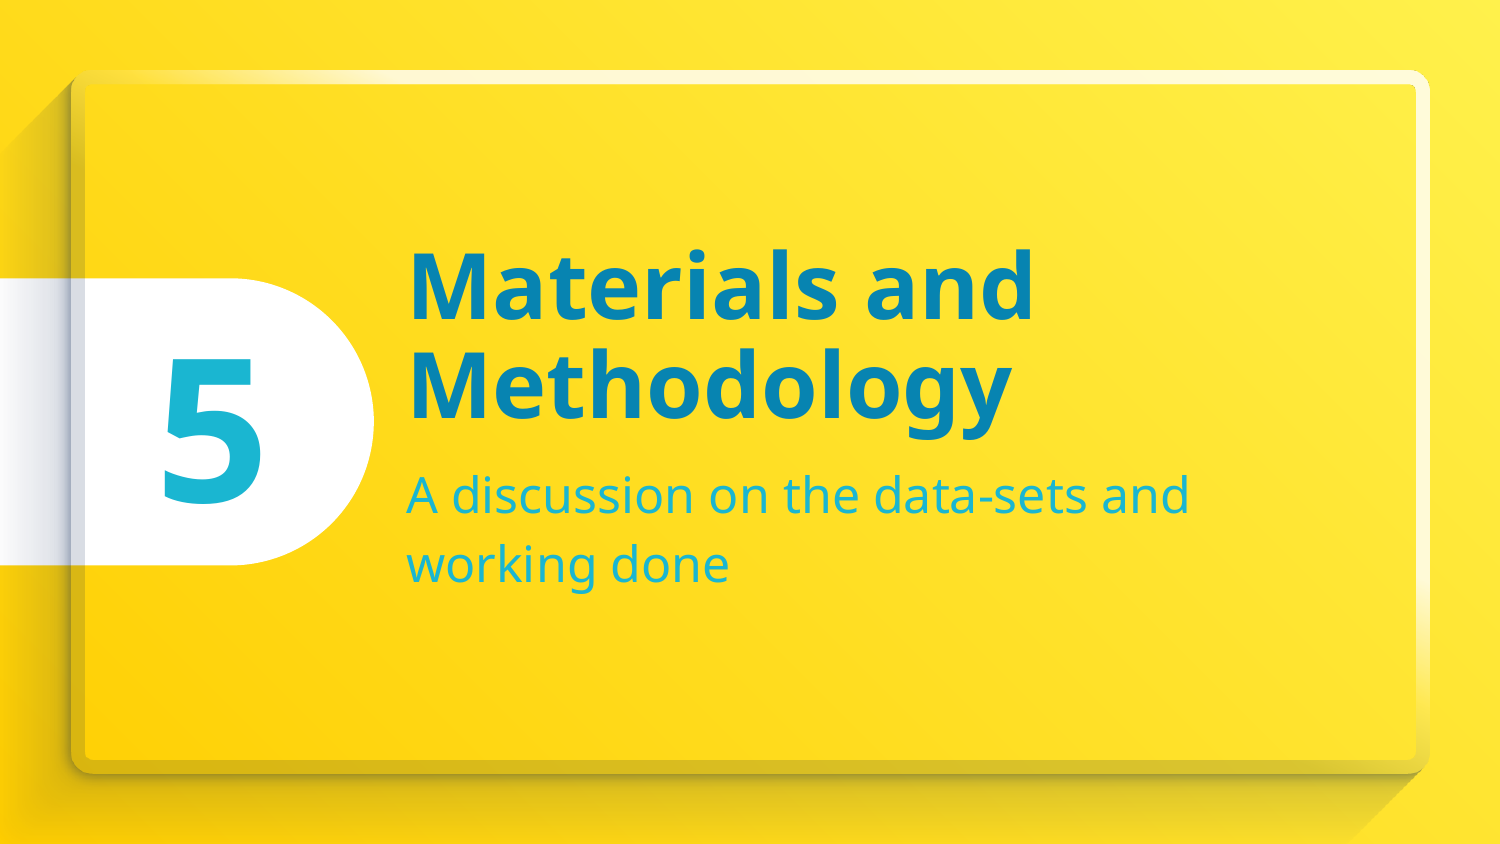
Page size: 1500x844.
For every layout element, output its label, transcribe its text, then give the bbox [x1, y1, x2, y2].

title Materials and Methodology [406, 328, 1360, 439]
picture [0, 0, 1500, 844]
text_box 5 [83, 279, 343, 566]
subtitle A discussion on the data-sets and working done [406, 454, 1360, 622]
